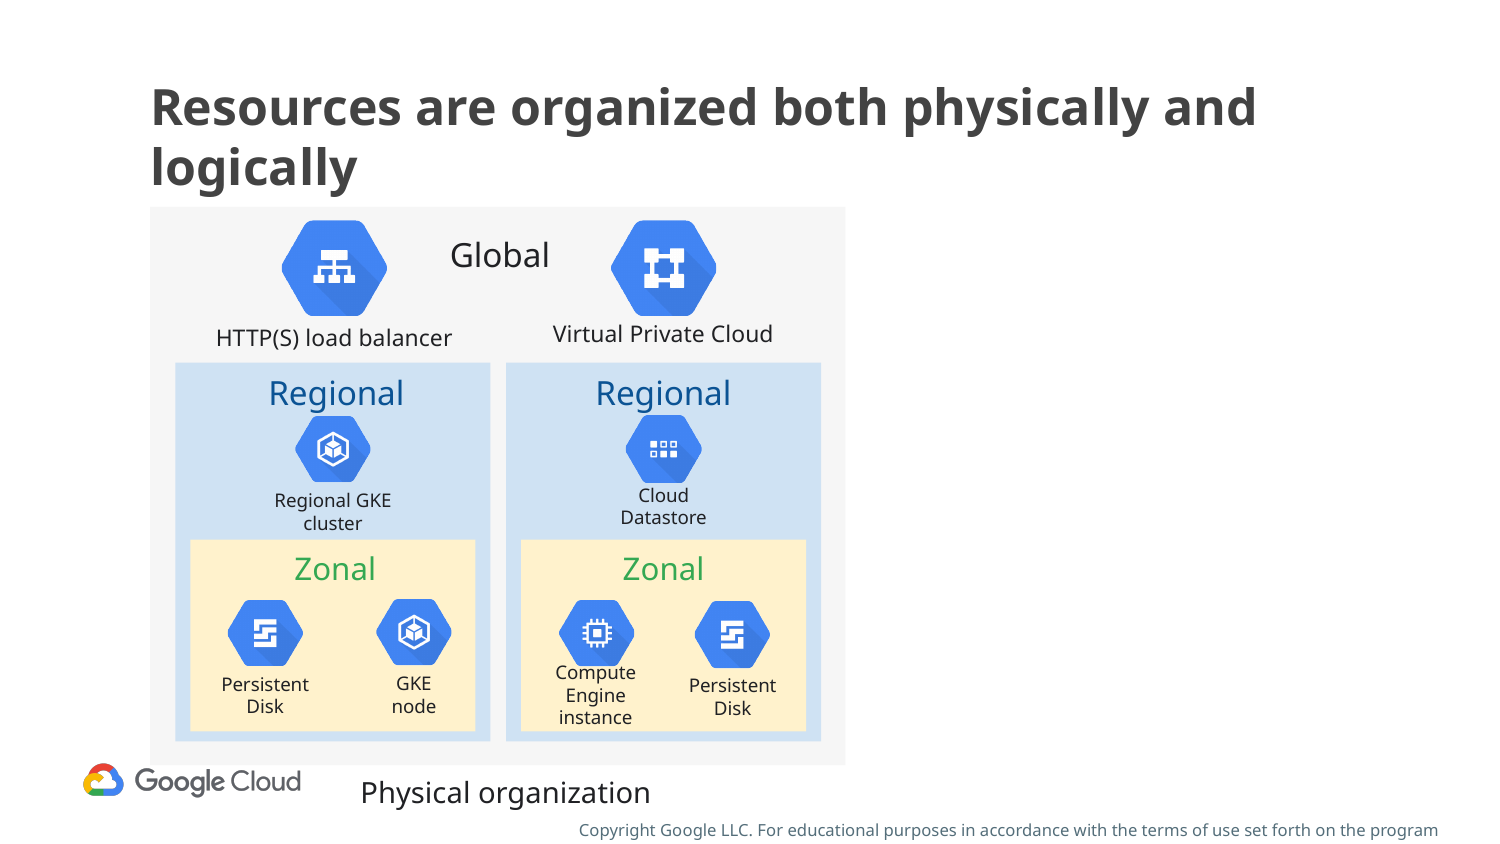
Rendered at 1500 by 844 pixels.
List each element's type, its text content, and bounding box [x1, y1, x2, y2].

text_box Regional [178, 357, 494, 422]
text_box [345, 599, 483, 723]
text_box [175, 362, 491, 742]
text_box Global [386, 219, 611, 284]
text_box Persistent Disk [664, 668, 801, 724]
text_box [506, 422, 822, 742]
picture [610, 220, 717, 316]
text_box [150, 206, 846, 766]
picture [295, 415, 371, 483]
picture [558, 599, 635, 667]
text_box Regional [506, 357, 822, 422]
text_box [190, 539, 476, 732]
picture [694, 601, 771, 669]
picture [82, 759, 301, 801]
picture [281, 220, 388, 316]
text_box Virtual Private Cloud [506, 306, 822, 357]
text_box Zonal [523, 545, 804, 591]
text_box Cloud Datastore [584, 483, 743, 529]
text_box Copyright Google LLC. For educational purposes in accordance with the terms of use set forth on the program Website. [564, 802, 1493, 844]
text_box Zonal [195, 545, 476, 591]
title Resources are organized both physically and logically [150, 75, 1350, 164]
text_box Compute Engine instance [523, 667, 668, 723]
picture [625, 414, 702, 484]
text_box Regional GKE cluster [264, 483, 402, 539]
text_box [206, 599, 324, 723]
text_box [521, 539, 807, 732]
text_box HTTP(S) load balancer [176, 314, 492, 360]
text_box Physical organization [326, 766, 686, 824]
